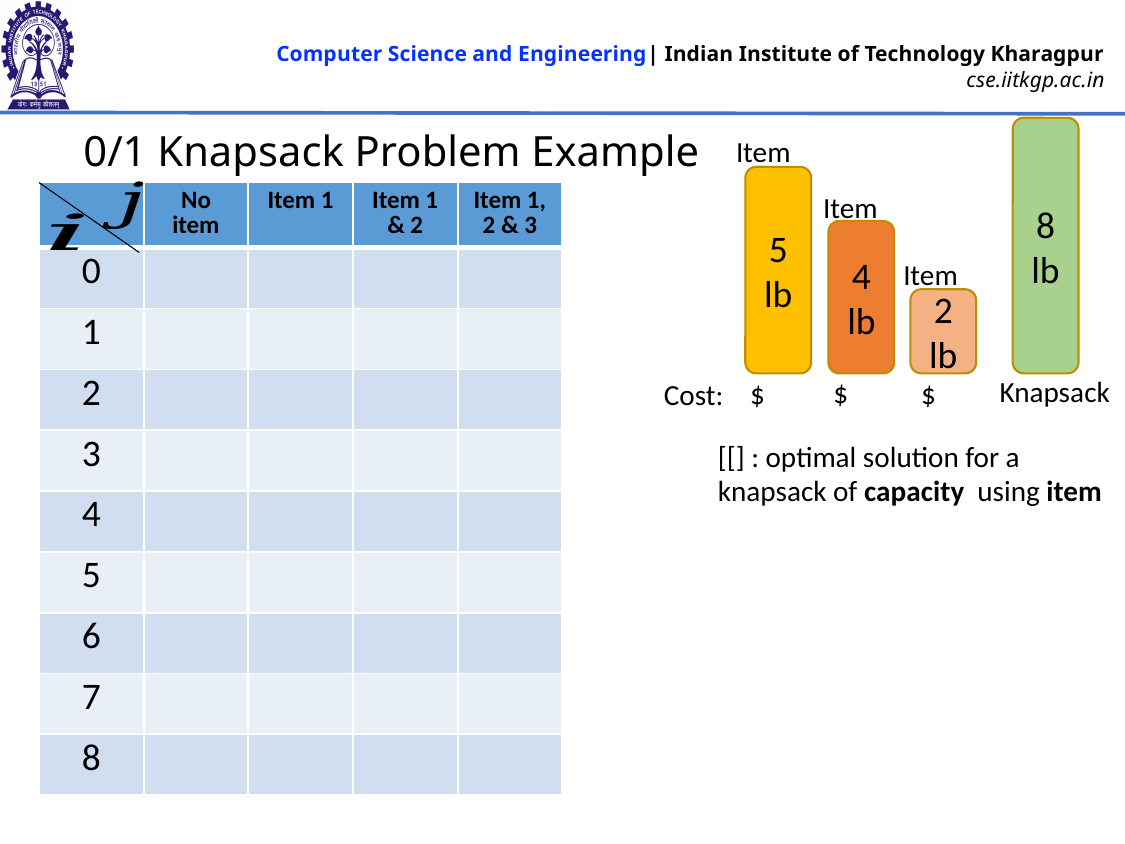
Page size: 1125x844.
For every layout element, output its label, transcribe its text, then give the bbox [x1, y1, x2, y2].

table_cell [145, 370, 247, 429]
table_cell [145, 309, 247, 369]
table_cell [459, 614, 561, 673]
table_cell [459, 309, 561, 369]
table_cell [249, 735, 352, 794]
table_cell [249, 614, 352, 673]
table_cell [354, 431, 457, 490]
table_cell 7 [40, 674, 143, 733]
table_cell [459, 735, 561, 794]
table_cell [354, 735, 457, 794]
table_cell 0 [40, 250, 143, 308]
table_cell [249, 250, 352, 308]
table_cell [145, 674, 247, 733]
table_cell [249, 431, 352, 490]
text_box 0/1 Knapsack Problem Example [24, 123, 757, 175]
text_box 5 lb [744, 165, 813, 375]
table_cell [459, 492, 561, 551]
table_cell [145, 735, 247, 794]
table_cell [459, 674, 561, 733]
table_cell [354, 674, 457, 733]
table_cell [249, 492, 352, 551]
table_cell [145, 431, 247, 490]
table_cell [354, 553, 457, 612]
table_header Item 1 & 2 [354, 183, 457, 245]
table_cell [354, 309, 457, 369]
text_box Cost: [649, 368, 758, 419]
table_cell [145, 614, 247, 673]
table_cell [249, 370, 352, 429]
table_cell [354, 370, 457, 429]
text_box Knapsack [984, 365, 1125, 416]
table_cell 8 [40, 735, 143, 794]
table_cell 1 [40, 309, 143, 369]
table_cell 2 [40, 370, 143, 429]
table_cell [354, 614, 457, 673]
table_header Item 1, 2 & 3 [459, 183, 561, 245]
table_header No item [145, 183, 247, 245]
table_cell 4 [40, 492, 143, 551]
table_cell [249, 674, 352, 733]
table_cell [145, 553, 247, 612]
picture [1, 1, 74, 110]
text_box 2 lb [909, 288, 978, 375]
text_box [38, 182, 140, 253]
table_cell [145, 250, 247, 308]
table_cell [354, 492, 457, 551]
table_cell [459, 553, 561, 612]
table_cell [249, 553, 352, 612]
table_cell [459, 370, 561, 429]
table_header Item 1 [249, 183, 352, 245]
table_cell [354, 250, 457, 308]
table_cell 3 [40, 431, 143, 490]
table_cell 5 [40, 553, 143, 612]
table_cell [249, 309, 352, 369]
table_cell [459, 431, 561, 490]
table_cell [459, 250, 561, 308]
table_cell [145, 492, 247, 551]
text_box 4 lb [827, 219, 896, 375]
text_box 8 lb [1011, 116, 1080, 365]
table_cell 6 [40, 614, 143, 673]
